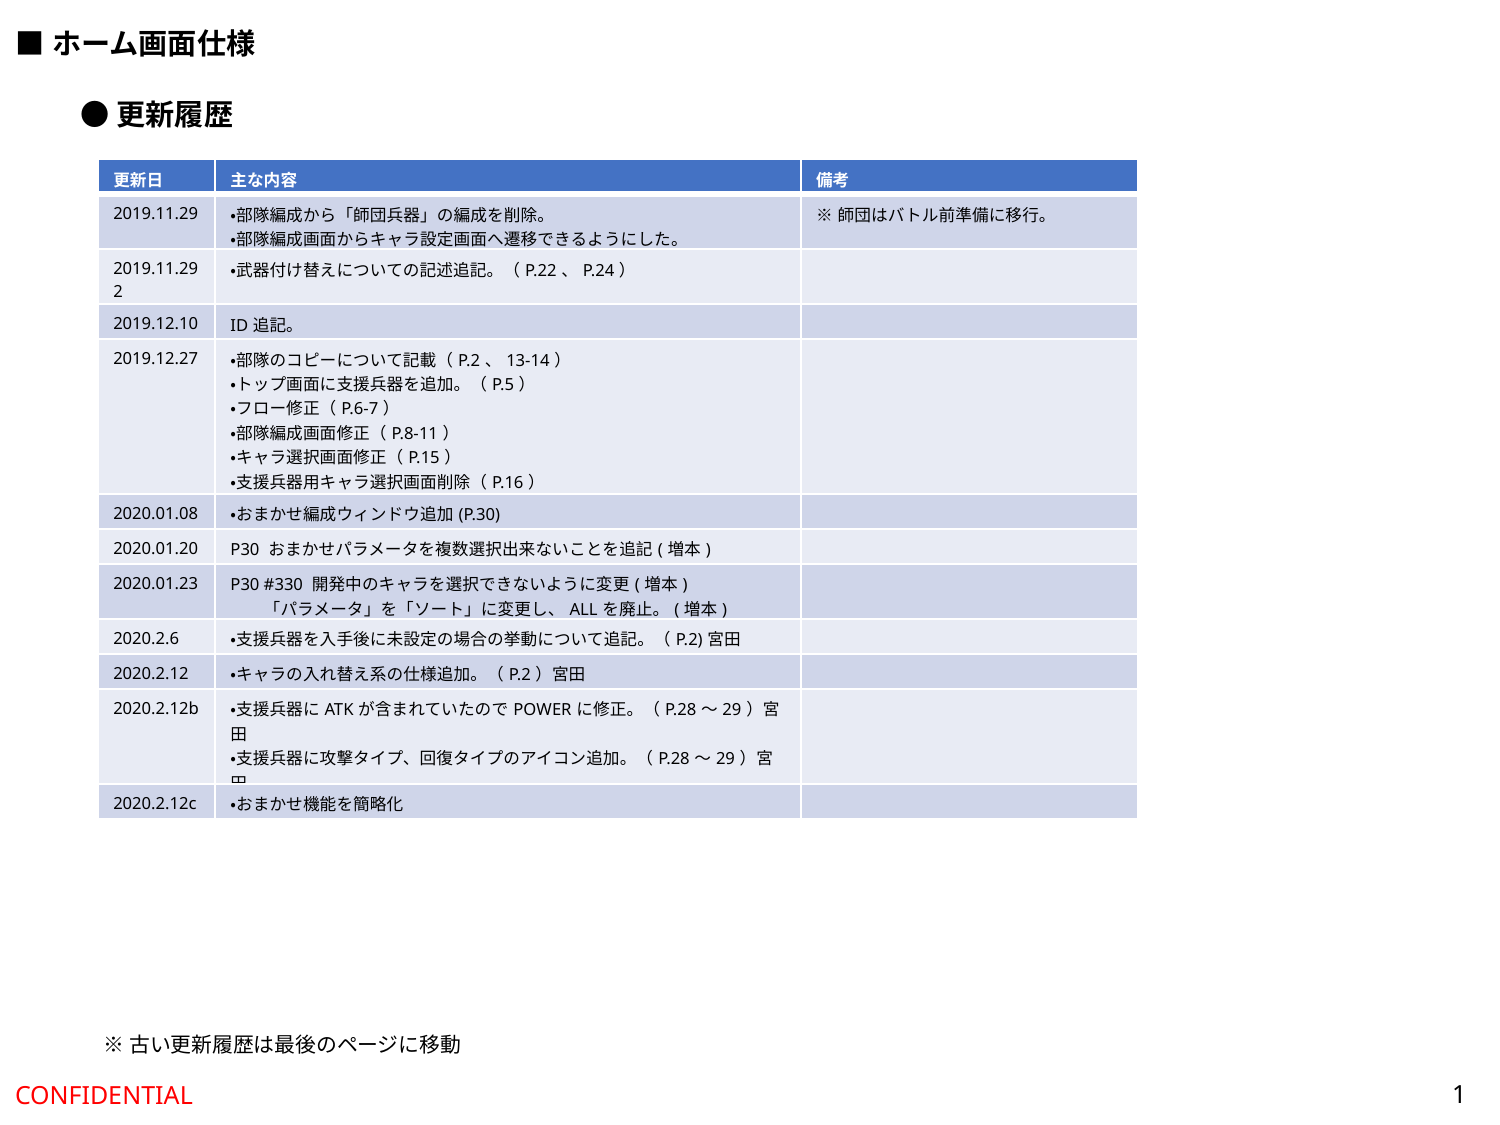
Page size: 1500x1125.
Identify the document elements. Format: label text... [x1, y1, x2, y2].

table_header 主な内容 [216, 160, 800, 191]
table_cell 2020.2.12 [99, 655, 214, 688]
table_cell [802, 495, 1137, 528]
table_cell ・支援兵器を入手後に未設定の場合の挙動について追記。（P.2)宮田 [216, 620, 800, 653]
slide_number 1 [1143, 1065, 1482, 1125]
table_cell ・キャラの入れ替え系の仕様追加。（P.2）宮田 [216, 655, 800, 688]
table_cell P30 おまかせパラメータを複数選択出来ないことを追記(増本) [216, 530, 800, 563]
table_cell ・支援兵器にATKが含まれていたのでPOWERに修正。（P.28～29）宮田 ・支援兵器に攻撃タイプ、回復タイプのアイコン追加。（P.28～29）宮田 [216, 690, 800, 783]
footer CONFIDENTIAL [0, 1065, 507, 1125]
table_cell [802, 305, 1137, 338]
table_cell 2020.2.12c [99, 785, 214, 818]
text_box ■ホーム画面仕様 [1, 17, 271, 68]
table_header 更新日 [99, 160, 214, 191]
table_cell ID追記。 [216, 305, 800, 338]
table_cell P30 #330 開発中のキャラを選択できないように変更(増本) 「パラメータ」を「ソート」に変更し、ALLを廃止。(増本) [216, 565, 800, 618]
table_cell [802, 530, 1137, 563]
table_cell ・部隊編成から「師団兵器」の編成を削除。 ・部隊編成画面からキャラ設定画面へ遷移できるようにした。 [216, 197, 800, 248]
table_cell 2020.01.08 [99, 495, 214, 528]
table_header 備考 [802, 160, 1137, 191]
table_cell ・おまかせ編成ウィンドウ追加(P.30) [216, 495, 800, 528]
table_cell [802, 655, 1137, 688]
table_cell [802, 340, 1137, 493]
table_cell ※師団はバトル前準備に移行。 [802, 197, 1137, 248]
table_cell 2019.11.29 2 [99, 250, 214, 303]
table_cell [802, 250, 1137, 303]
table_cell [802, 565, 1137, 618]
text_box ※古い更新履歴は最後のページに移動 [88, 1024, 476, 1065]
table_cell 2019.12.27 [99, 340, 214, 493]
table_cell 2020.2.12b [99, 690, 214, 783]
table_cell 2020.01.23 [99, 565, 214, 618]
table_cell [802, 690, 1137, 783]
table_cell [802, 785, 1137, 818]
text_box ●更新履歴 [65, 88, 249, 139]
table_cell ・おまかせ機能を簡略化 [216, 785, 800, 818]
table_cell 2019.12.10 [99, 305, 214, 338]
table_cell ・武器付け替えについての記述追記。（P.22、P.24） [216, 250, 800, 303]
table_cell 2020.2.6 [99, 620, 214, 653]
table_cell [802, 620, 1137, 653]
table_cell 2020.01.20 [99, 530, 214, 563]
table_cell ・部隊のコピーについて記載（P.2、13-14） ・トップ画面に支援兵器を追加。（P.5） ・フロー修正（P.6-7） ・部隊編成画面修正（P.8-11） ・キャラ選択画面修正（P.15） ・支援兵器用キャラ選択画面削除（P.16） ・武器セット画面修正（P.26-27） [216, 340, 800, 493]
table_cell 2019.11.29 [99, 197, 214, 248]
